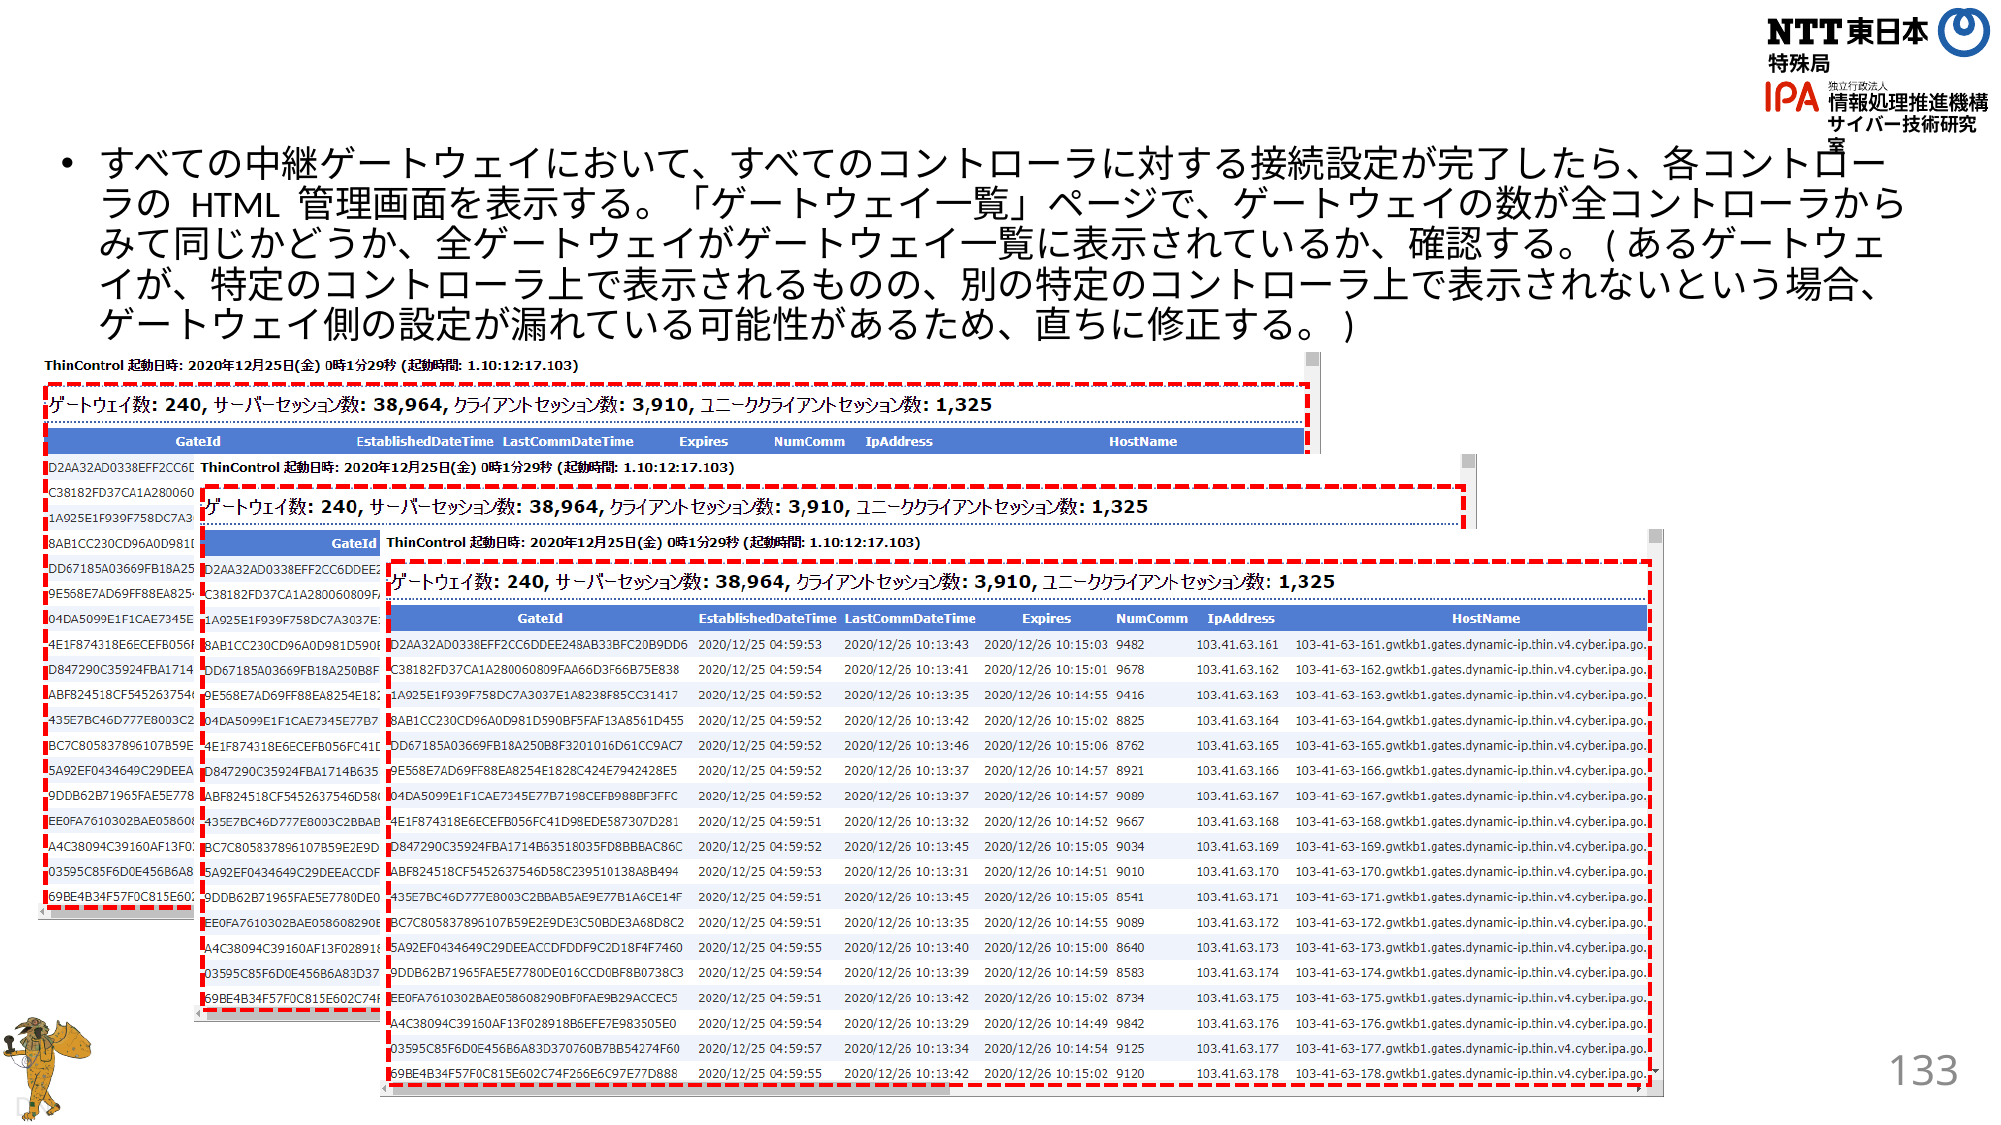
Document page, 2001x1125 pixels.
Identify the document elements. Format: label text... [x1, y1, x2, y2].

list すべての中継ゲートウェイにおいて、すべてのコントローラに対する接続設定が完了したら、各コントローラの HTML 管理画面を表示する。「ゲートウェイ一覧」ページで、ゲートウェイの数が全コントローラからみて同じかどうか、全ゲートウェイがゲートウェイ一覧に表示されているか、確認する。(あるゲートウェイが、特定のコントローラ上で表示されるものの、別の特定のコントローラ上で表示されないという場合、ゲートウェイ側の設定が漏れている可能性があるため、直ちに修正する。) [45, 137, 1940, 385]
slide_number 133 [1412, 1042, 1975, 1103]
picture [38, 352, 1664, 1097]
